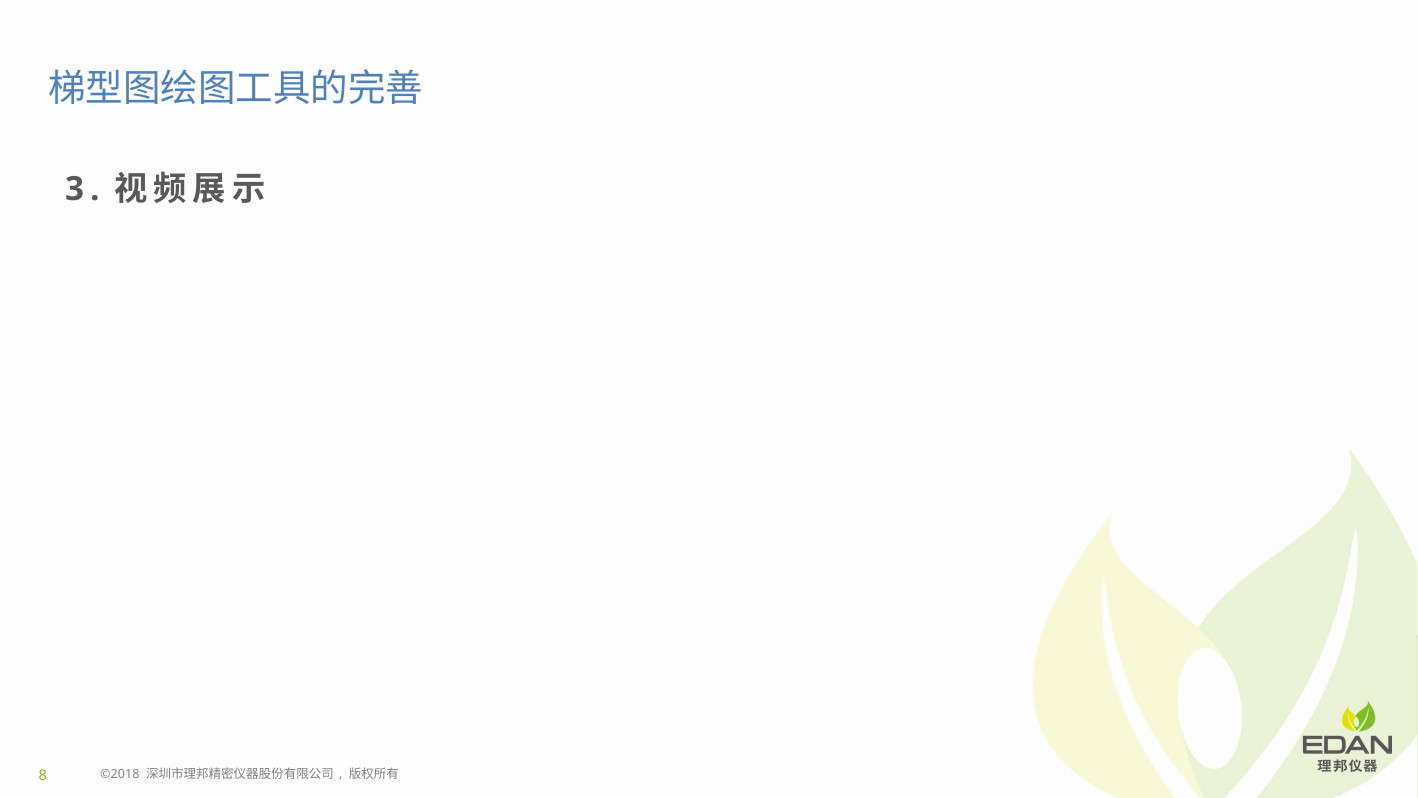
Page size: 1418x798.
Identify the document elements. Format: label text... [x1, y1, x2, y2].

picture [0, 0, 1418, 798]
list 3.视频展示 [52, 156, 1027, 546]
list 梯型图绘图工具的完善 [35, 57, 1010, 167]
